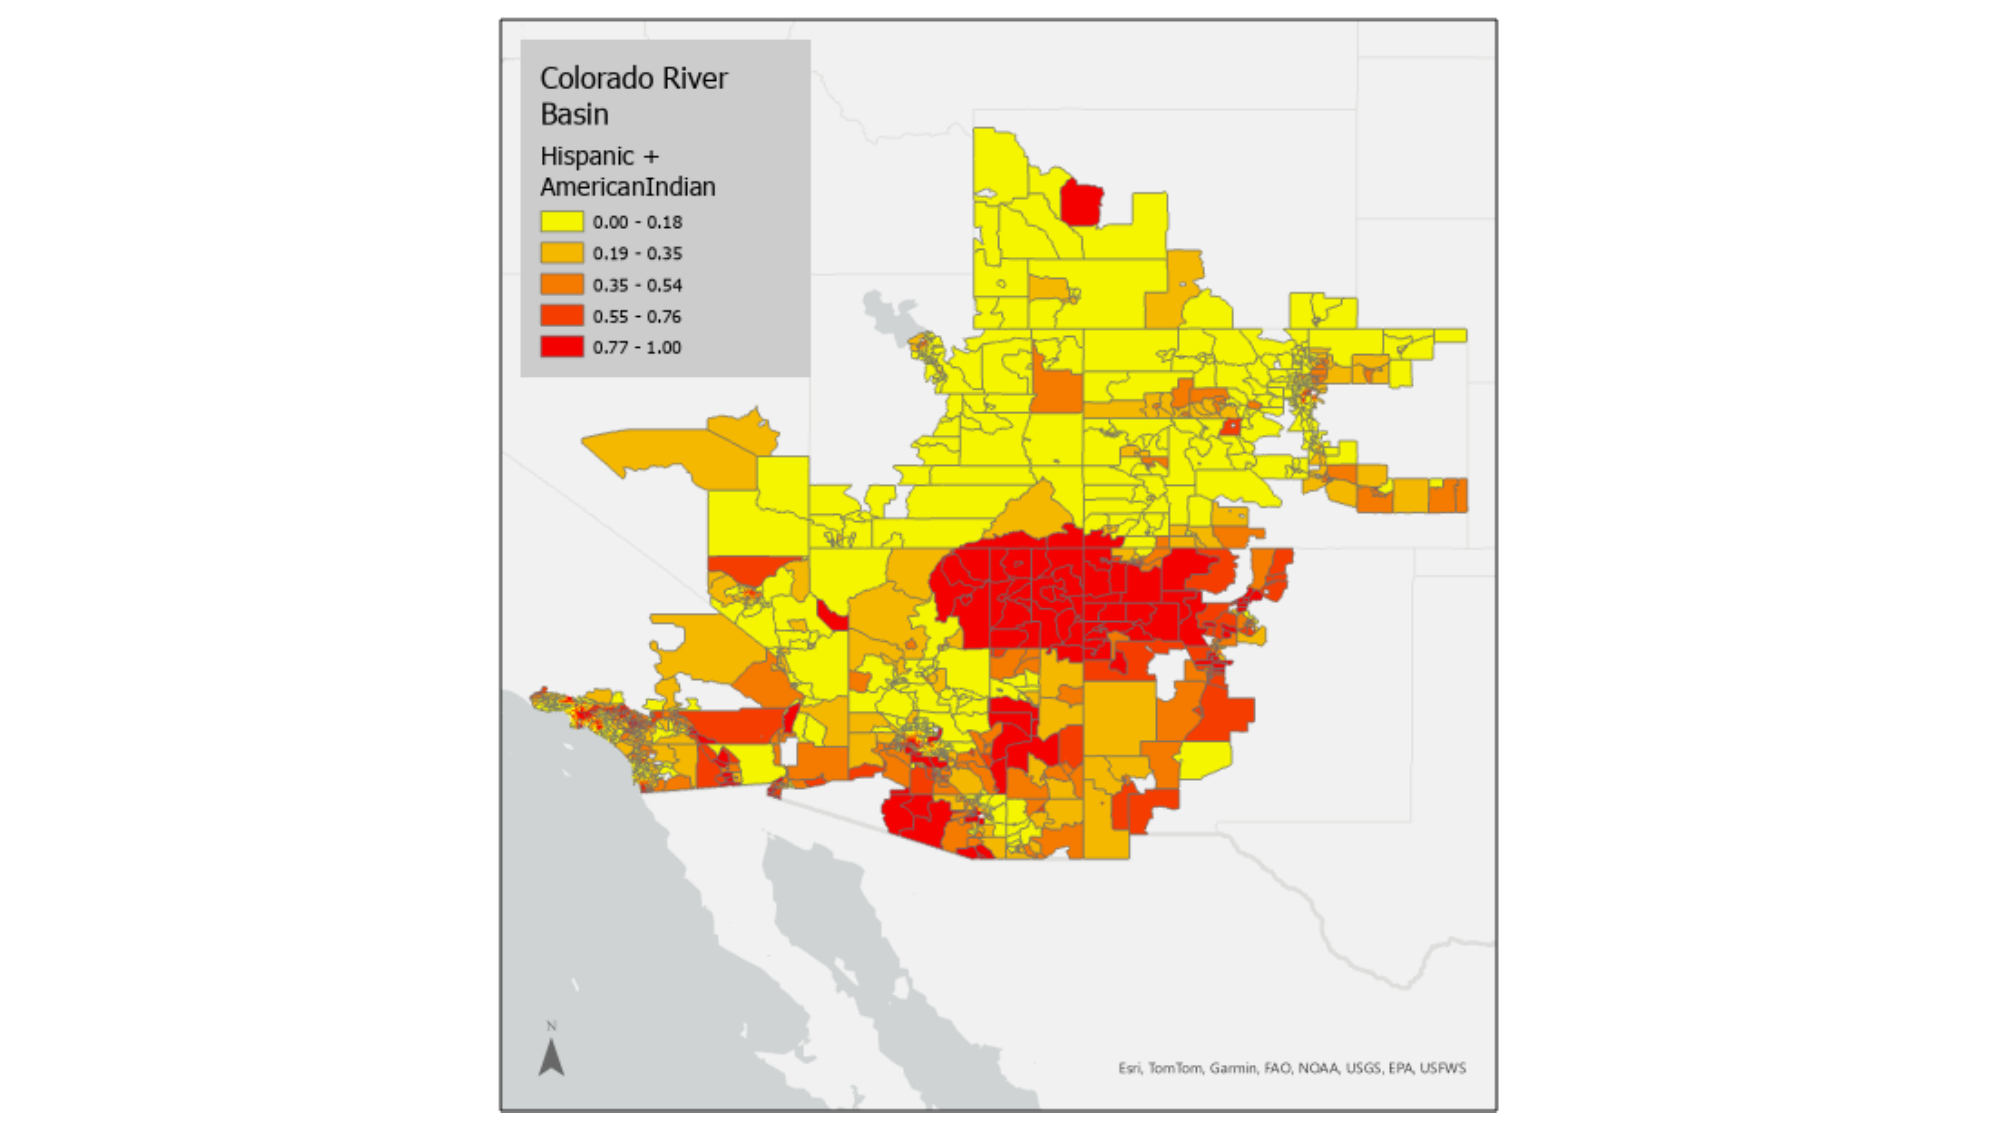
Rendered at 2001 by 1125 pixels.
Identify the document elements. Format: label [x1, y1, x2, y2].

picture [491, 11, 1509, 1114]
